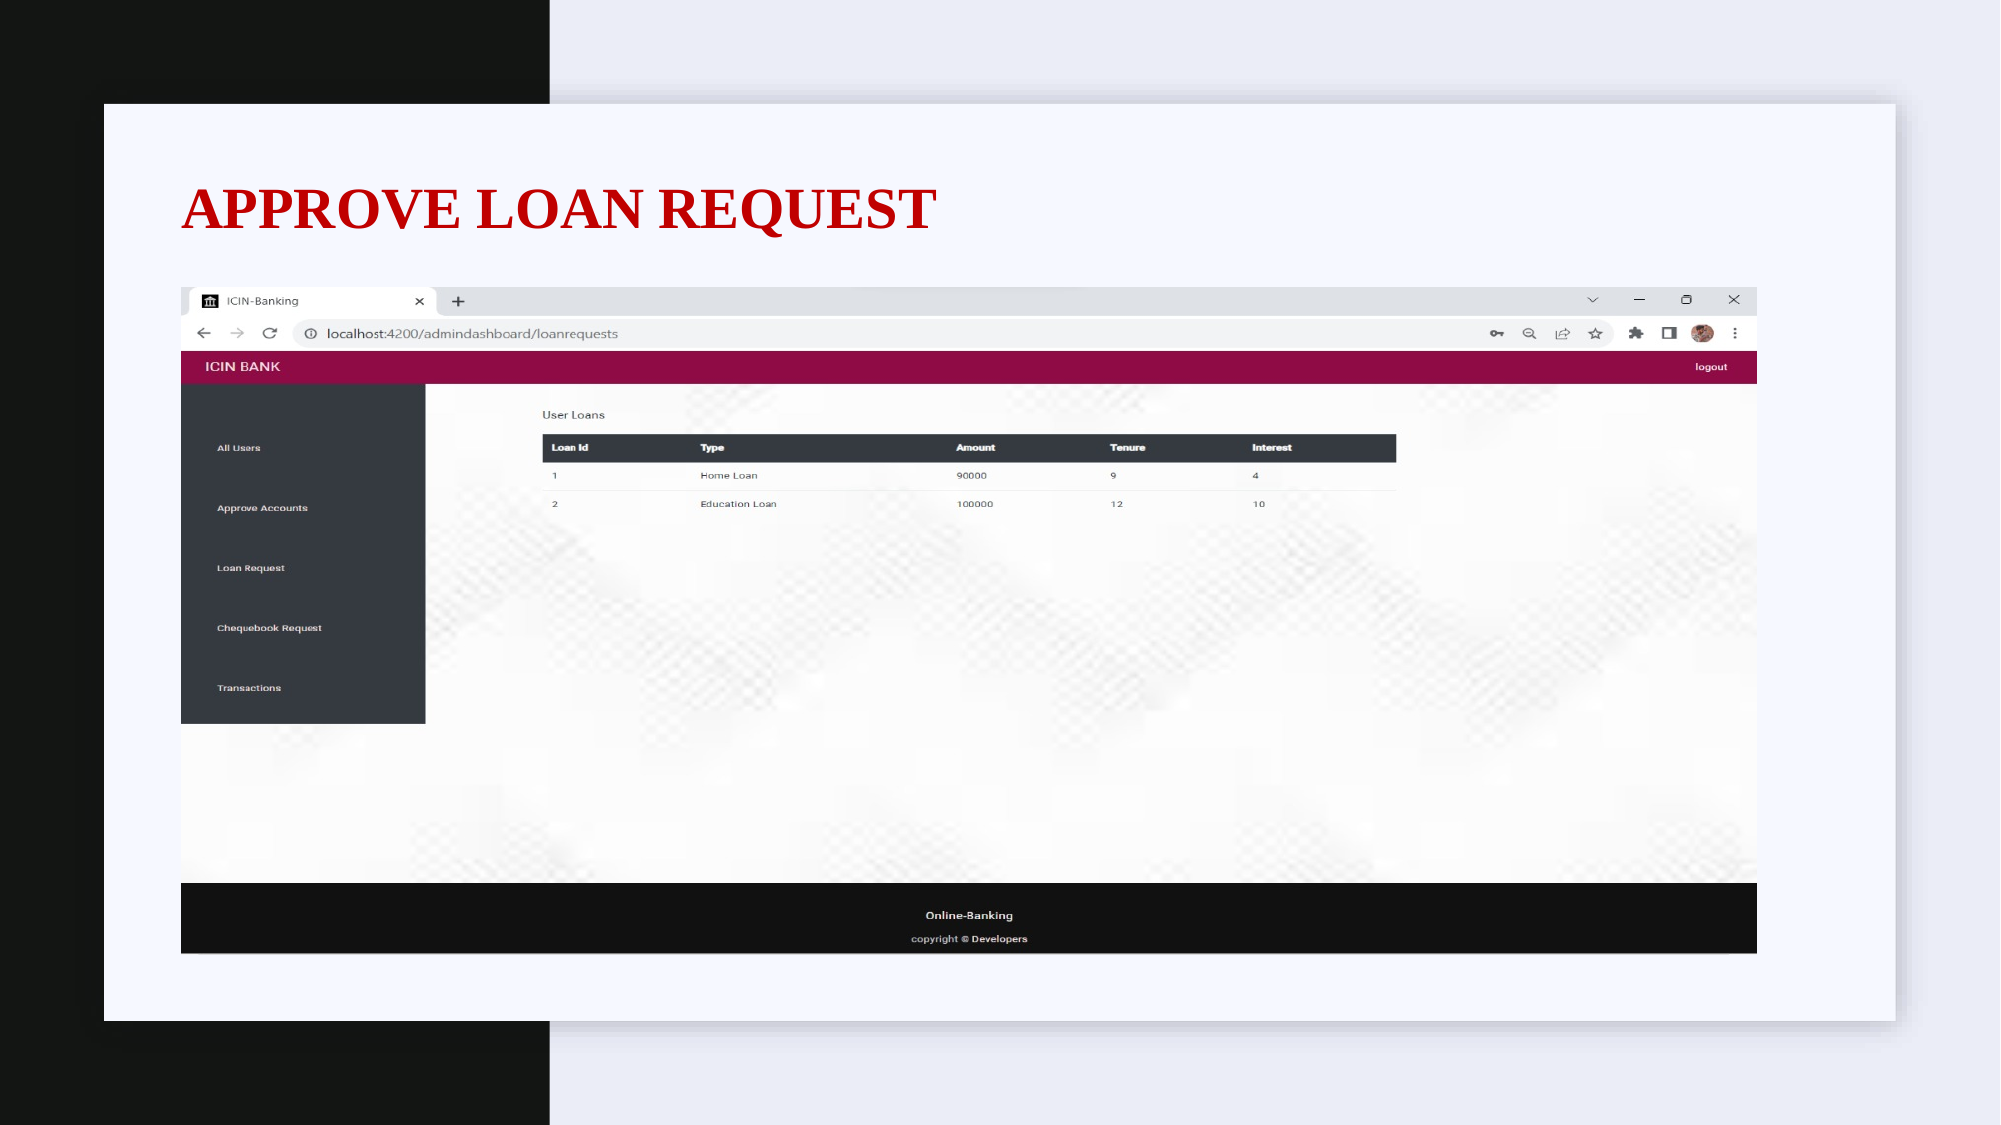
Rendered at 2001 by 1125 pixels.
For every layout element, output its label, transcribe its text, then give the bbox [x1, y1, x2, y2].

title APPROVE LOAN REQUEST [180, 169, 1063, 263]
picture [65, 64, 1939, 1064]
